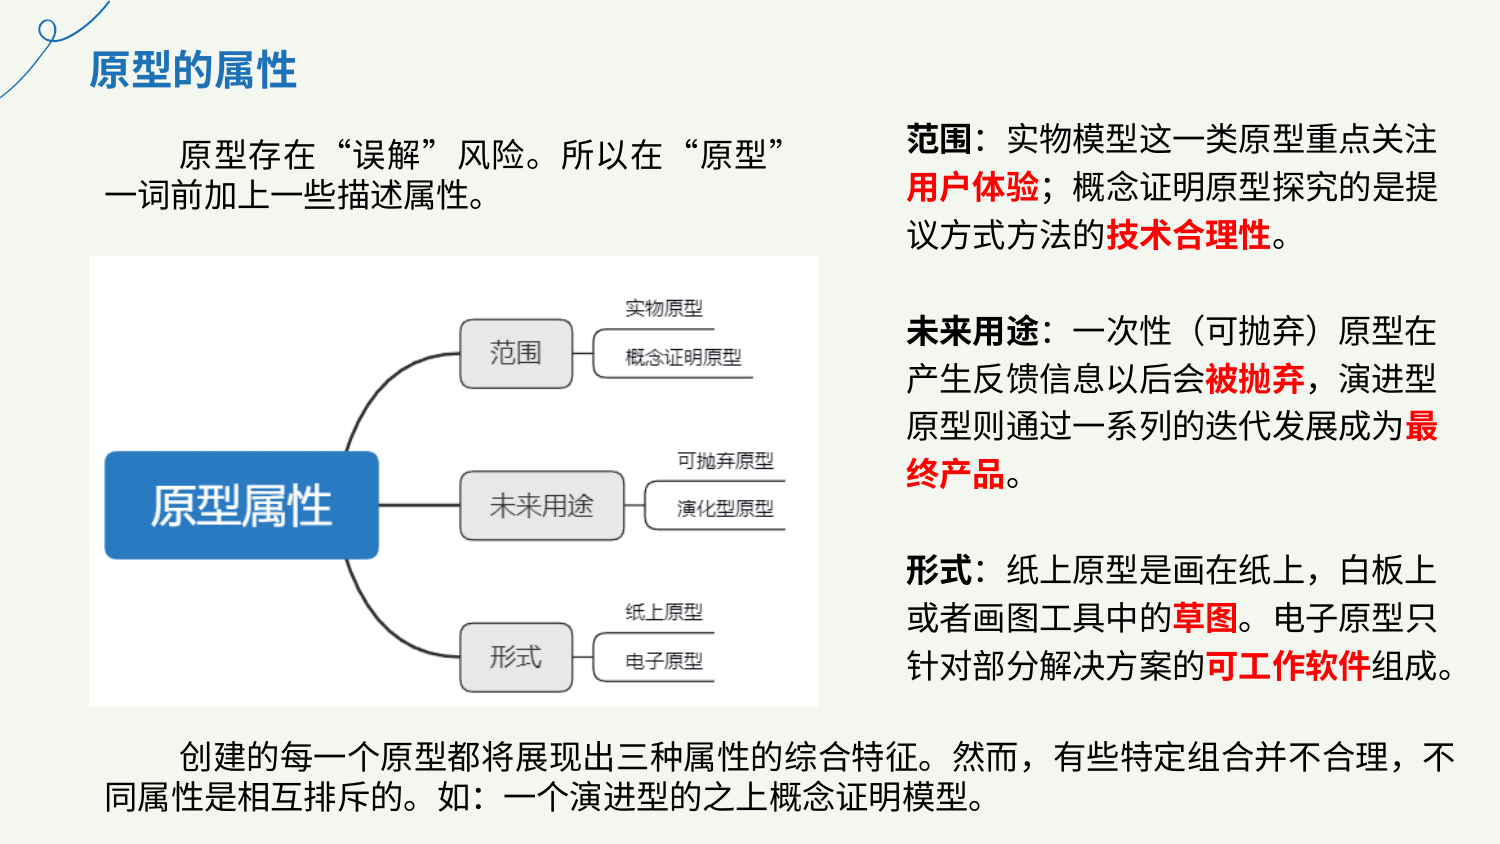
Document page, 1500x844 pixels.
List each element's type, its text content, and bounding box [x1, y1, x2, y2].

text_box 创建的每一个原型都将展现出三种属性的综合特征。然而，有些特定组合并不合理，不同属性是相互排斥的。如：一个演进型的之上概念证明模型。 [89, 728, 1471, 824]
text_box 范围：实物模型这一类原型重点关注用户体验；概念证明原型探究的是提议方式方法的技术合理性。 未来用途：一次性（可抛弃）原型在产生反馈信息以后会被抛弃，演进型原型则通过一系列的迭代发展成为最终产品。 形式：纸上原型是画在纸上，白板上或者画图工具中的草图。电子原型只针对部分解决方案的可工作软件组成。 [891, 102, 1471, 693]
text_box 原型存在“误解”风险。所以在“原型”一词前加上一些描述属性。 [89, 126, 818, 222]
picture [89, 256, 818, 707]
text_box 原型的属性 [89, 43, 457, 94]
